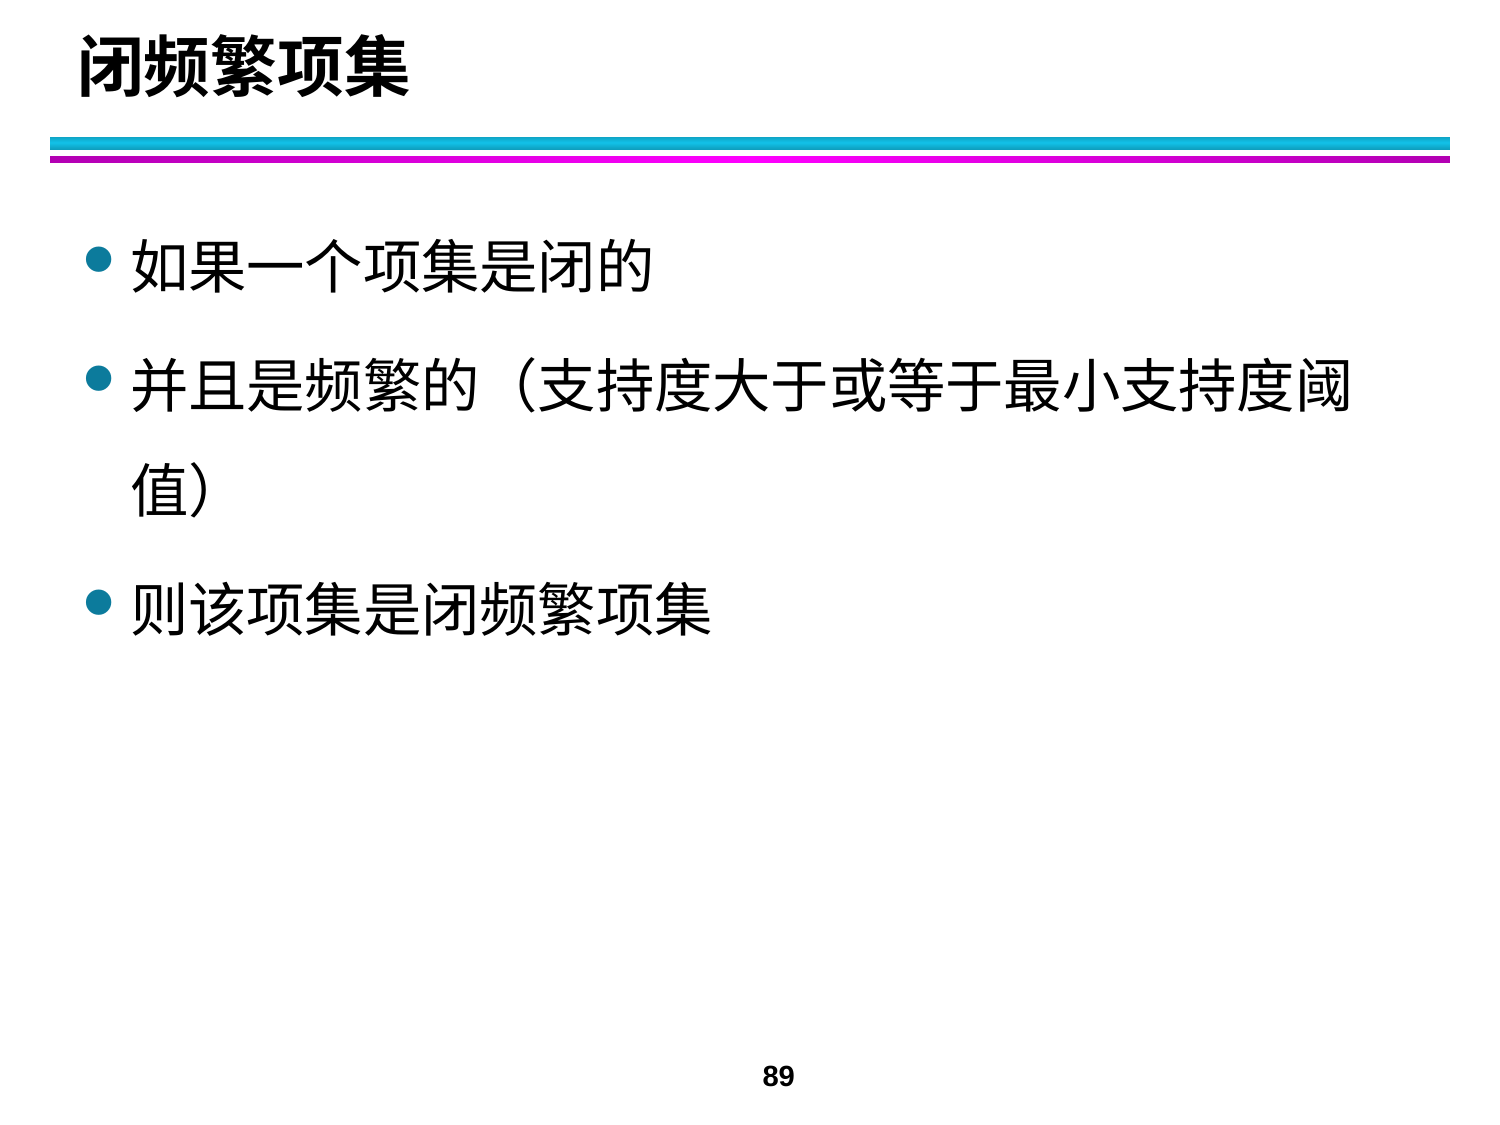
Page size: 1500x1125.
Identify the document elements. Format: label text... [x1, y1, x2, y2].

list 如果一个项集是闭的 并且是频繁的（支持度大于或等于最小支持度阈值） 则该项集是闭频繁项集 [67, 187, 1432, 1038]
title 闭频繁项集 [62, 24, 1421, 113]
